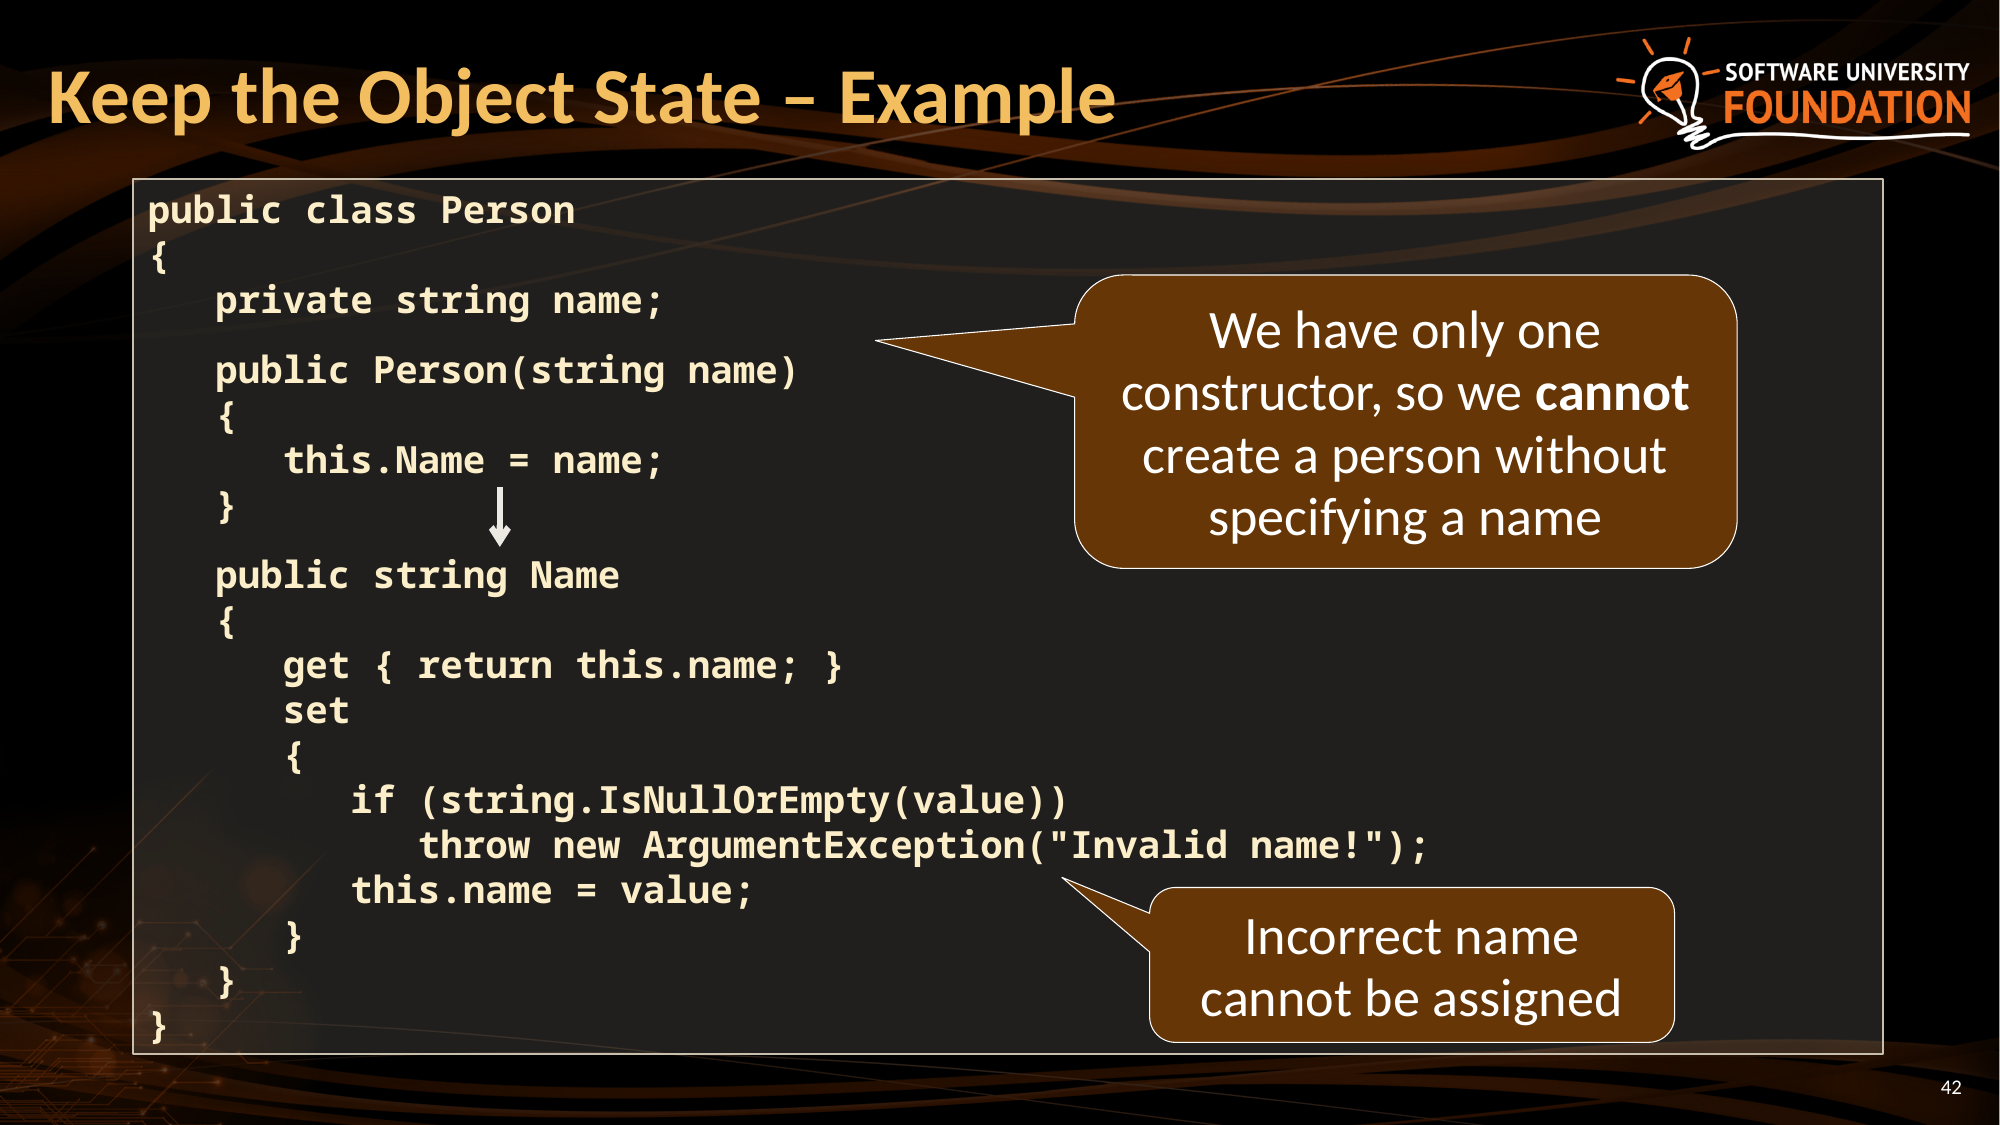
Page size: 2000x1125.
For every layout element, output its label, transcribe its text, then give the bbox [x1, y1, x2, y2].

title Keep the Object State – Example [30, 6, 1602, 189]
text_box We have only one constructor, so we cannot create a person without specifying a name [875, 274, 1738, 569]
slide_number 42 [1897, 1070, 1968, 1103]
text_box Incorrect name cannot be assigned [1061, 877, 1675, 1043]
picture [0, 0, 2000, 1125]
text_box public class Person { private string name; public Person(string name) { this.Name = name; } public string Name { get { return this.name; } set { if (string.IsNullOrEmpty(value)) throw new ArgumentException("Invalid name!"); this.name = value; } } } [133, 178, 1883, 1054]
